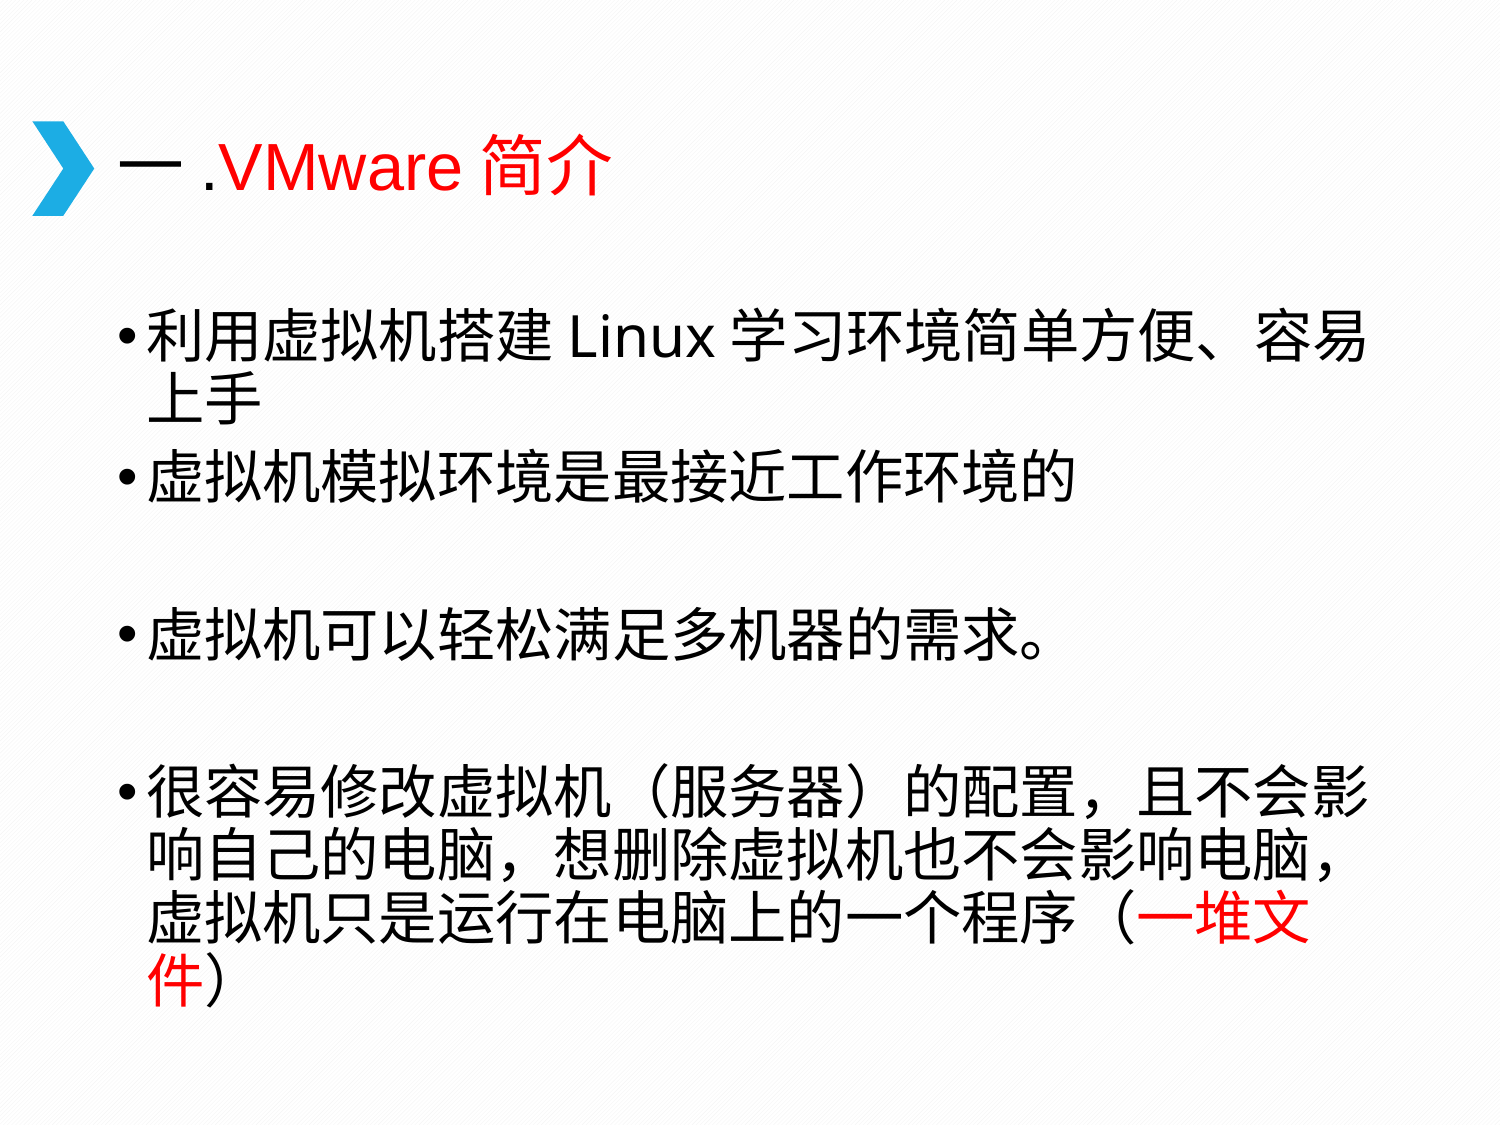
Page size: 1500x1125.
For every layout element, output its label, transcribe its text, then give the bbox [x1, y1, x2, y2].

title 一.VMware简介 [103, 59, 1397, 278]
list 利用虚拟机搭建Linux学习环境简单方便、容易上手 虚拟机模拟环境是最接近工作环境的 虚拟机可以轻松满足多机器的需求。 很容易修改虚拟机（服务器）的配置，且不会影响自己的电脑，想删除虚拟机也不会影响电脑，虚拟机只是运行在电脑上的一个程序（一堆文件） [103, 299, 1397, 1014]
